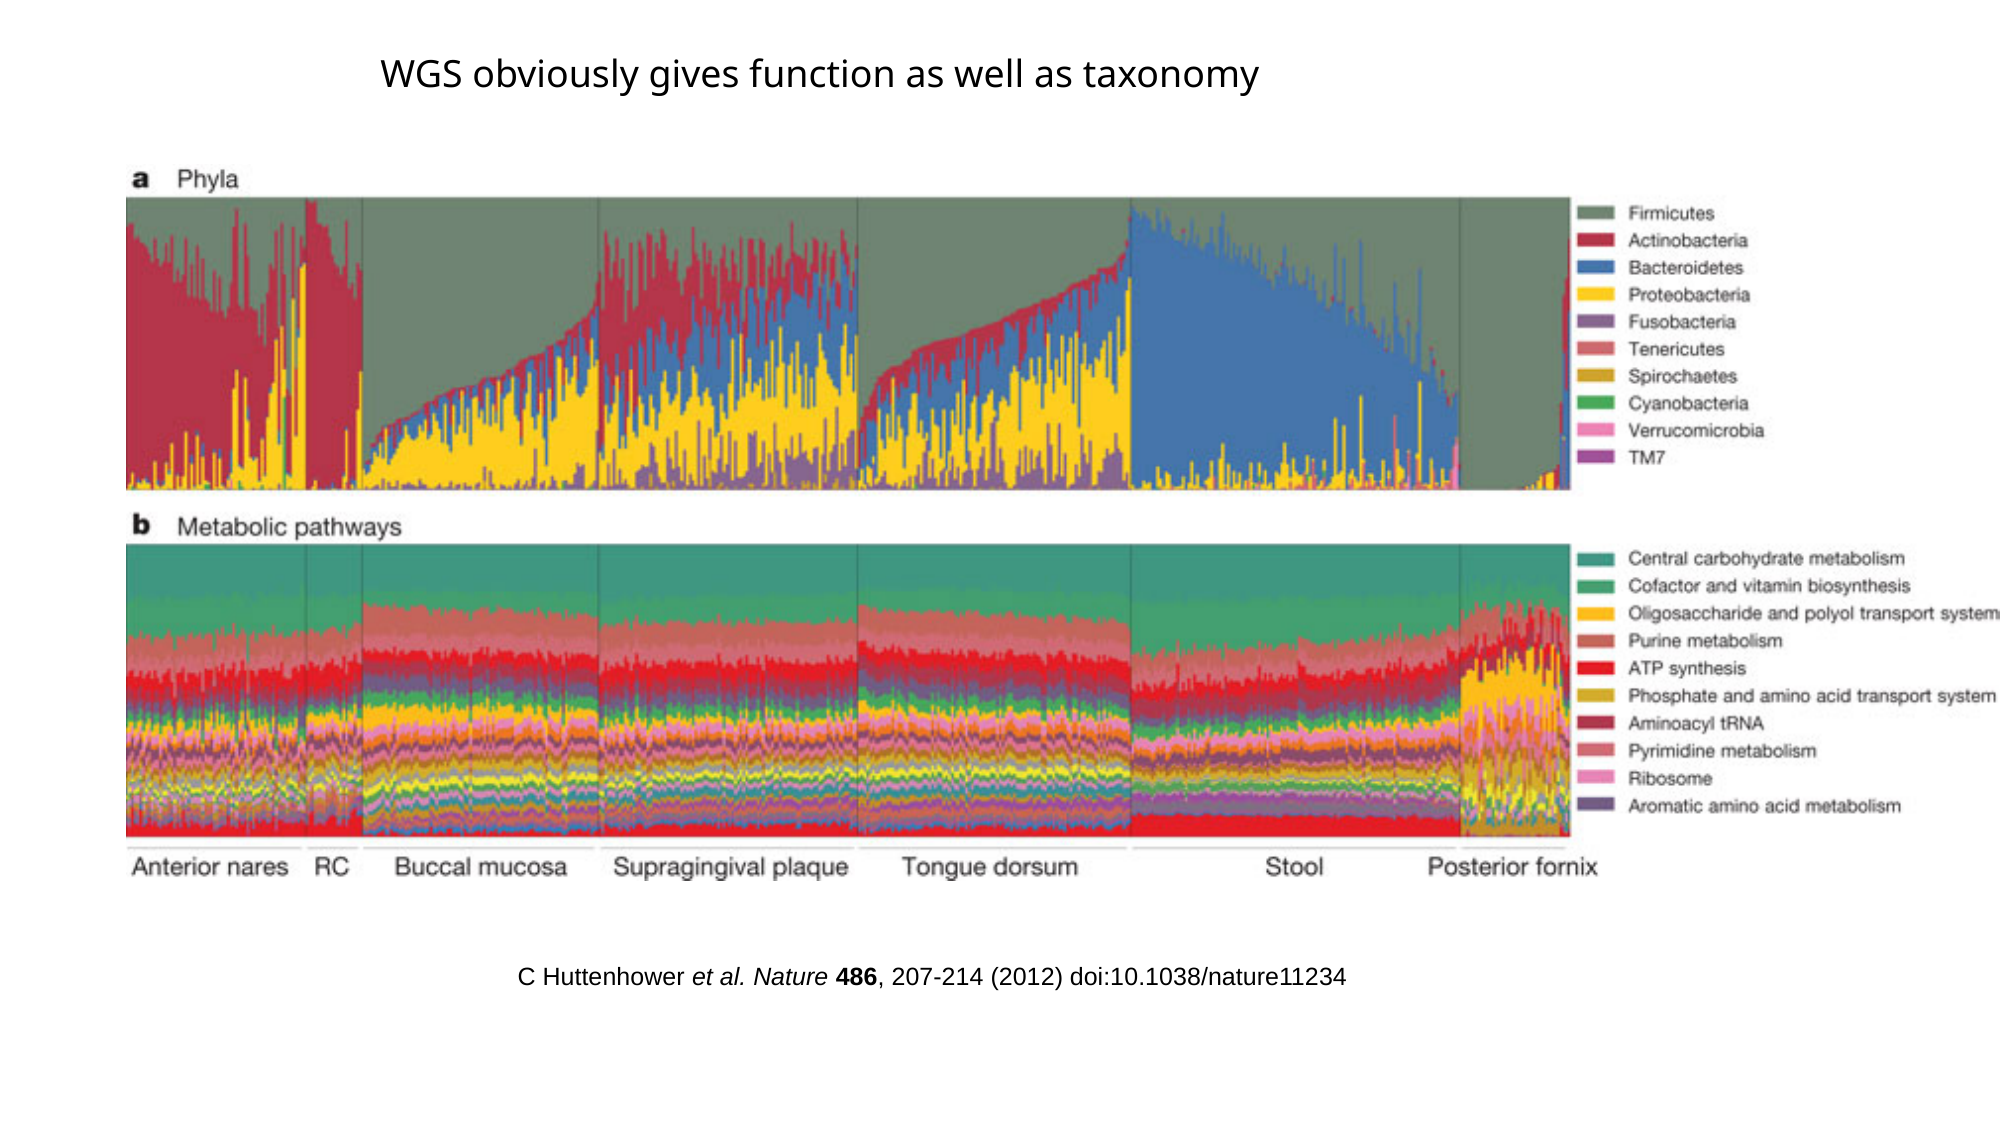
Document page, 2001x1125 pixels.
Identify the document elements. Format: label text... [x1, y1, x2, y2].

text_box C Huttenhower et al. Nature 486, 207-214 (2012) doi:10.1038/nature11234 [308, 960, 1558, 991]
text_box WGS obviously gives function as well as taxonomy [365, 42, 1275, 102]
picture [125, 163, 2000, 882]
